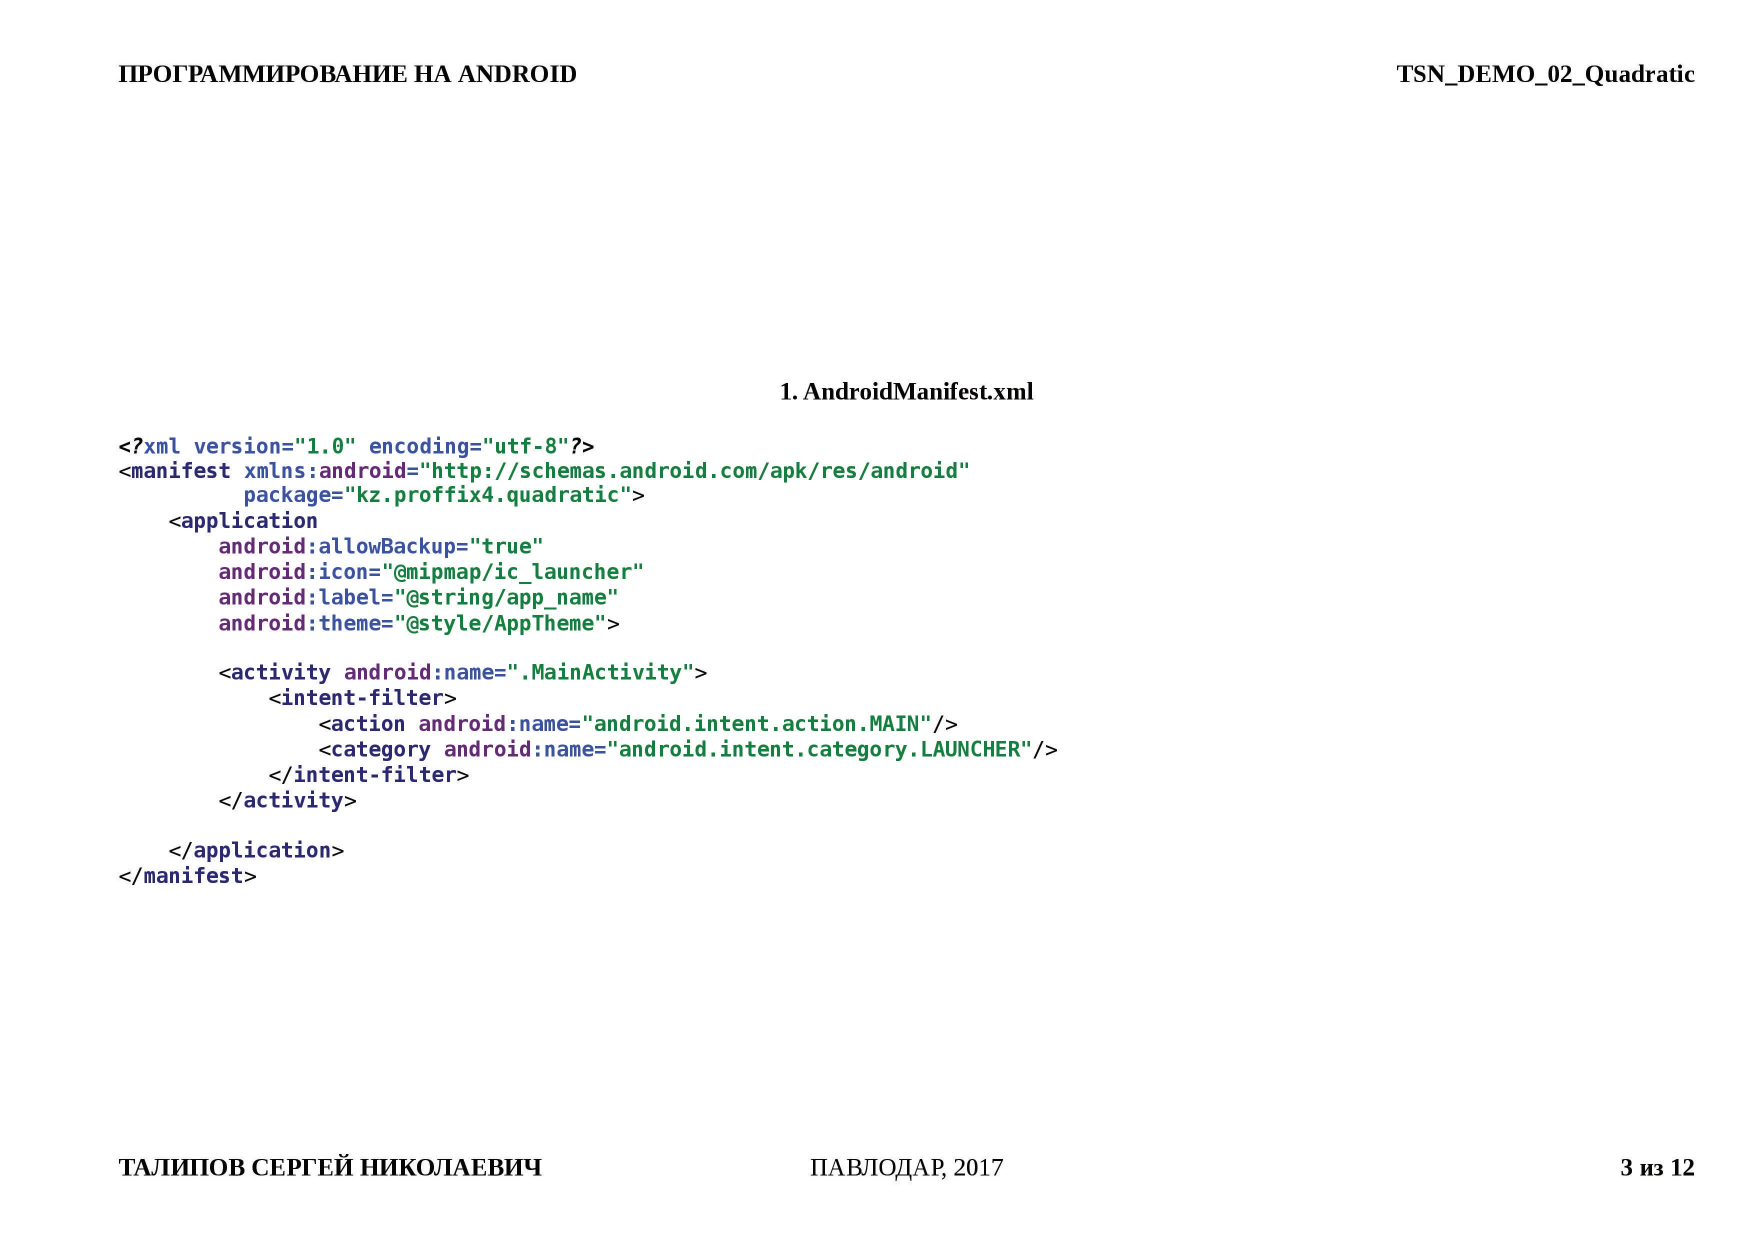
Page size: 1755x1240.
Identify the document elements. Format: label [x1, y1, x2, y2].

text_box [0, 0, 1754, 1240]
